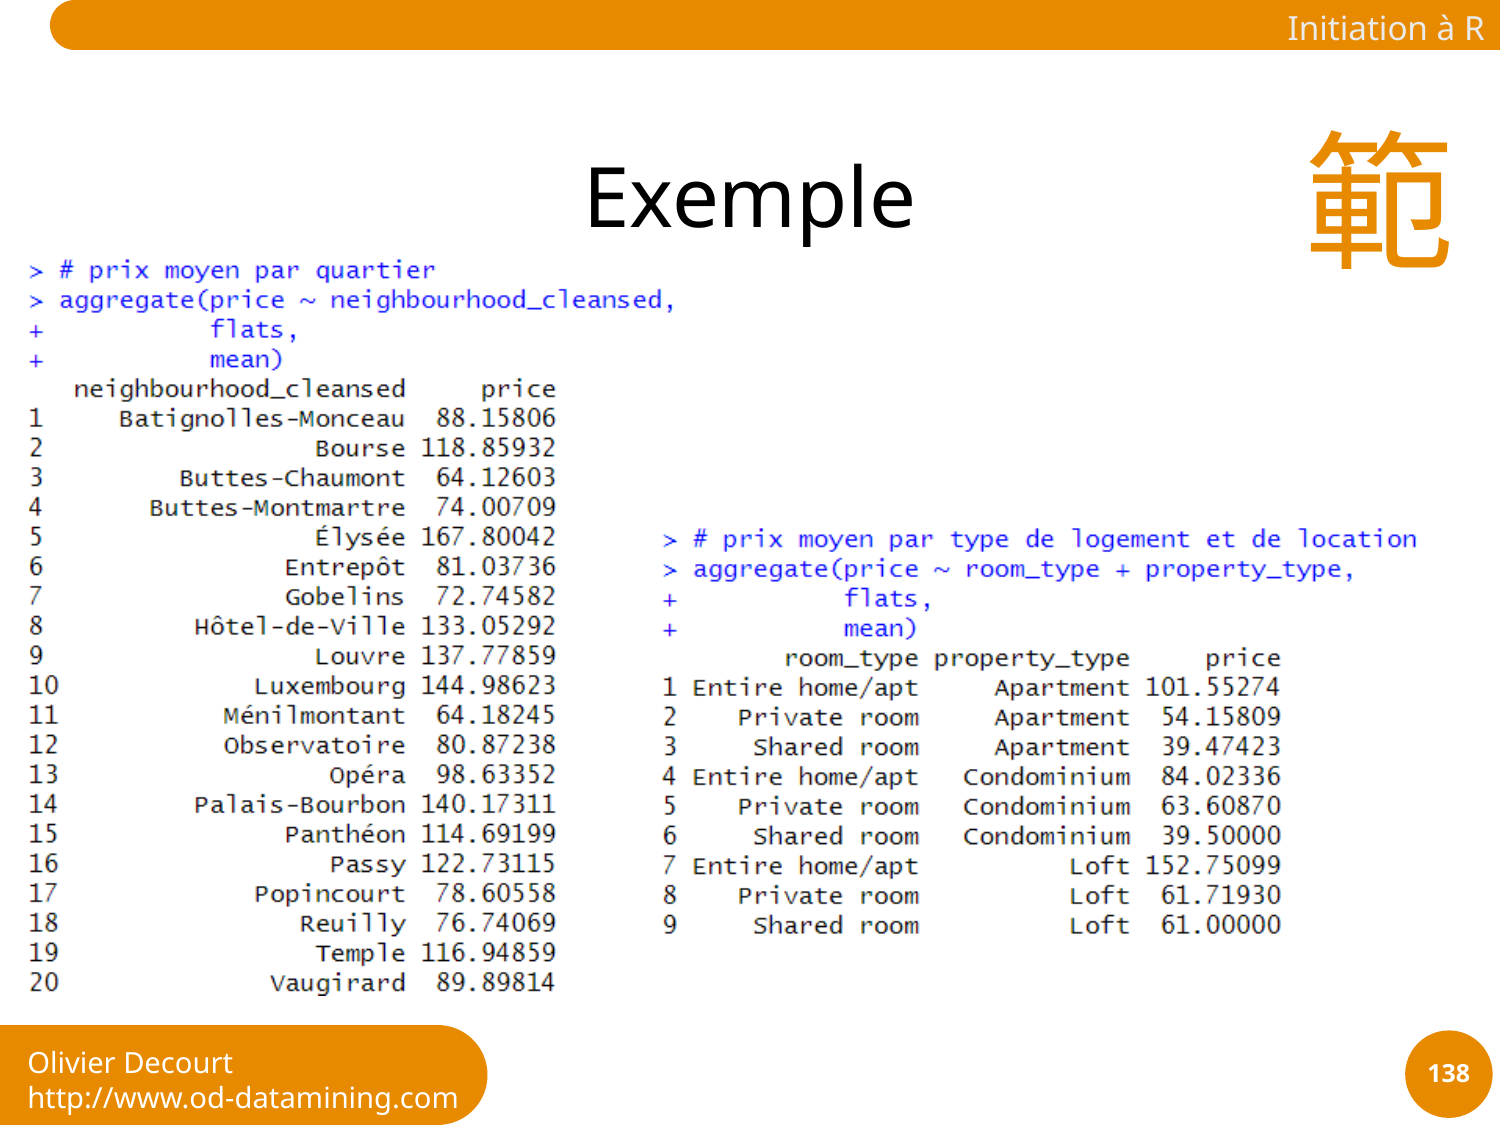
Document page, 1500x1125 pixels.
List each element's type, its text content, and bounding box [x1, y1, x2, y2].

text_box 範 [1289, 100, 1470, 296]
picture [29, 255, 1436, 997]
title Exemple [112, 99, 1388, 288]
